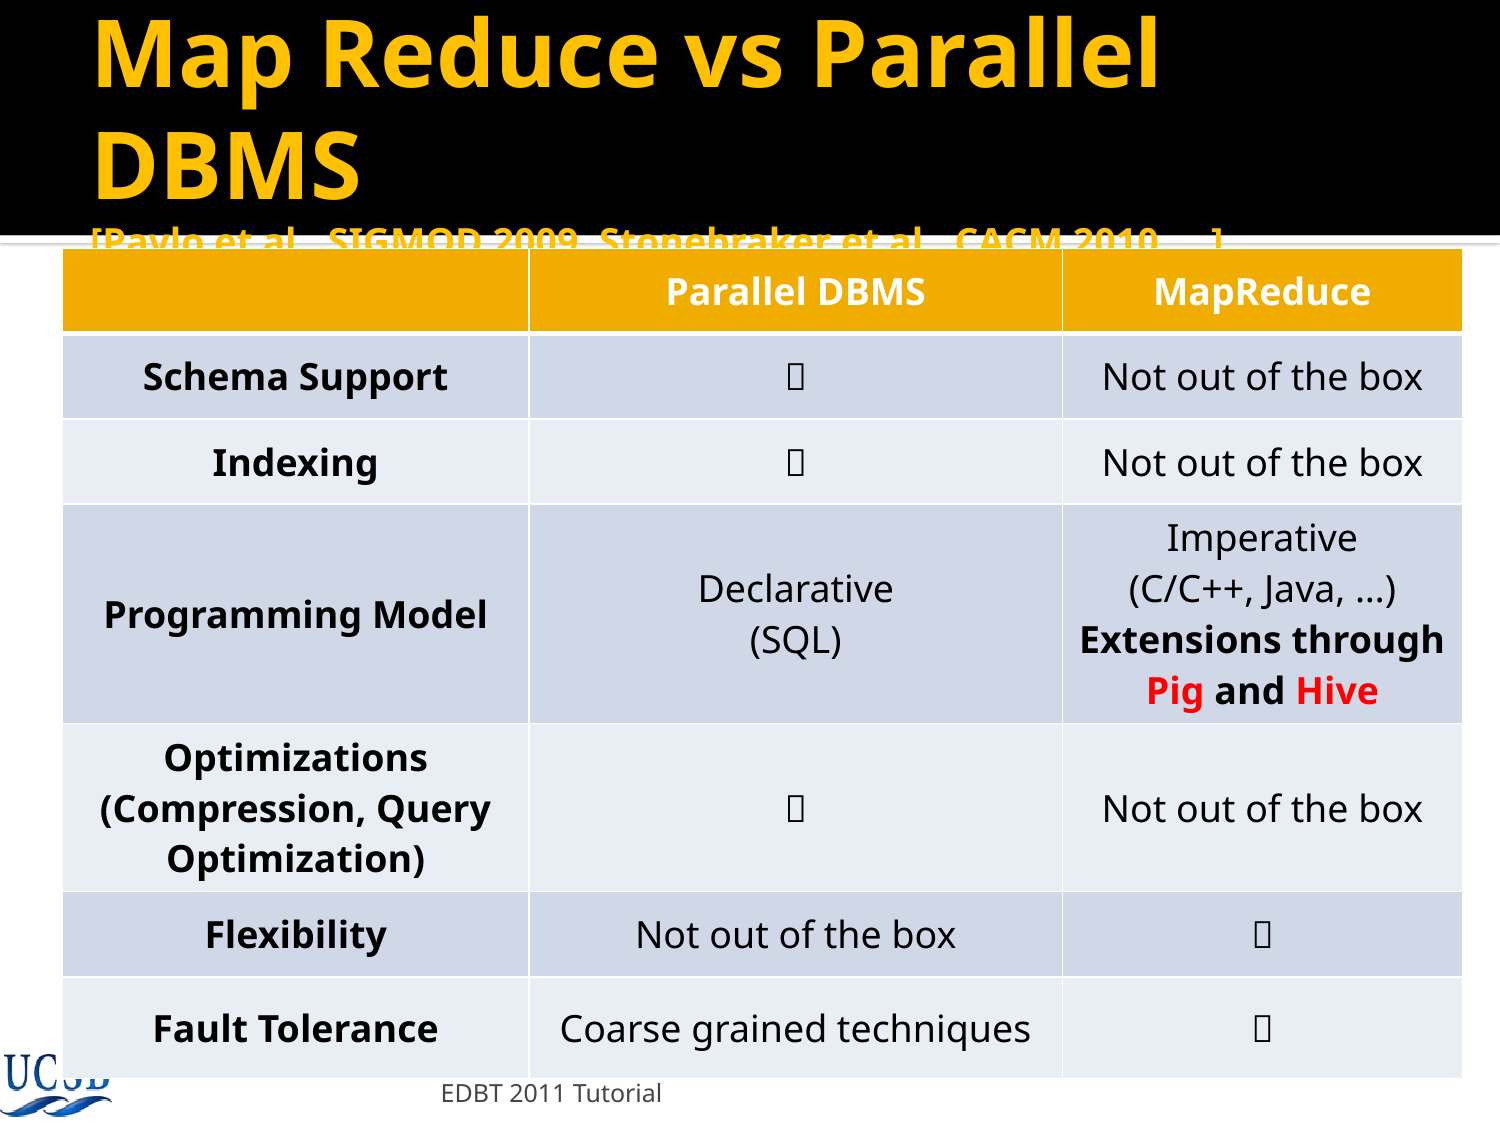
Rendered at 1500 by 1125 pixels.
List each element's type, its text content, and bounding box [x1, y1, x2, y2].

table_cell Indexing [63, 420, 528, 503]
table_cell Coarse grained techniques [530, 978, 1062, 1062]
picture [0, 1053, 113, 1117]
table_cell Imperative (C/C++, Java, …) Extensions through Pig and Hive [1063, 505, 1462, 723]
table_cell Optimizations (Compression, Query Optimization) [63, 724, 528, 891]
table_cell  [530, 724, 1062, 891]
table_cell Fault Tolerance [63, 978, 528, 1078]
table_cell  [530, 420, 1062, 503]
footer EDBT 2011 Tutorial [433, 1062, 1337, 1108]
table_cell Not out of the box [1063, 724, 1462, 891]
table_cell Schema Support [63, 336, 528, 418]
table_cell Not out of the box [1063, 420, 1462, 503]
table_cell Programming Model [63, 505, 528, 723]
table_cell  [1063, 892, 1462, 976]
table_cell Not out of the box [530, 892, 1062, 976]
table_header [63, 249, 528, 331]
table_cell  [1063, 978, 1462, 1078]
table_header Parallel DBMS [530, 249, 1062, 331]
title Map Reduce vs Parallel DBMS [Pavlo et al., SIGMOD 2009, Stonebraker et al., CACM 2010, …] [75, 25, 1425, 231]
table_cell Not out of the box [1063, 336, 1462, 418]
table_cell  [530, 336, 1062, 418]
table_cell Declarative (SQL) [530, 505, 1062, 723]
table_cell Flexibility [63, 892, 528, 976]
table_header MapReduce [1063, 249, 1462, 331]
